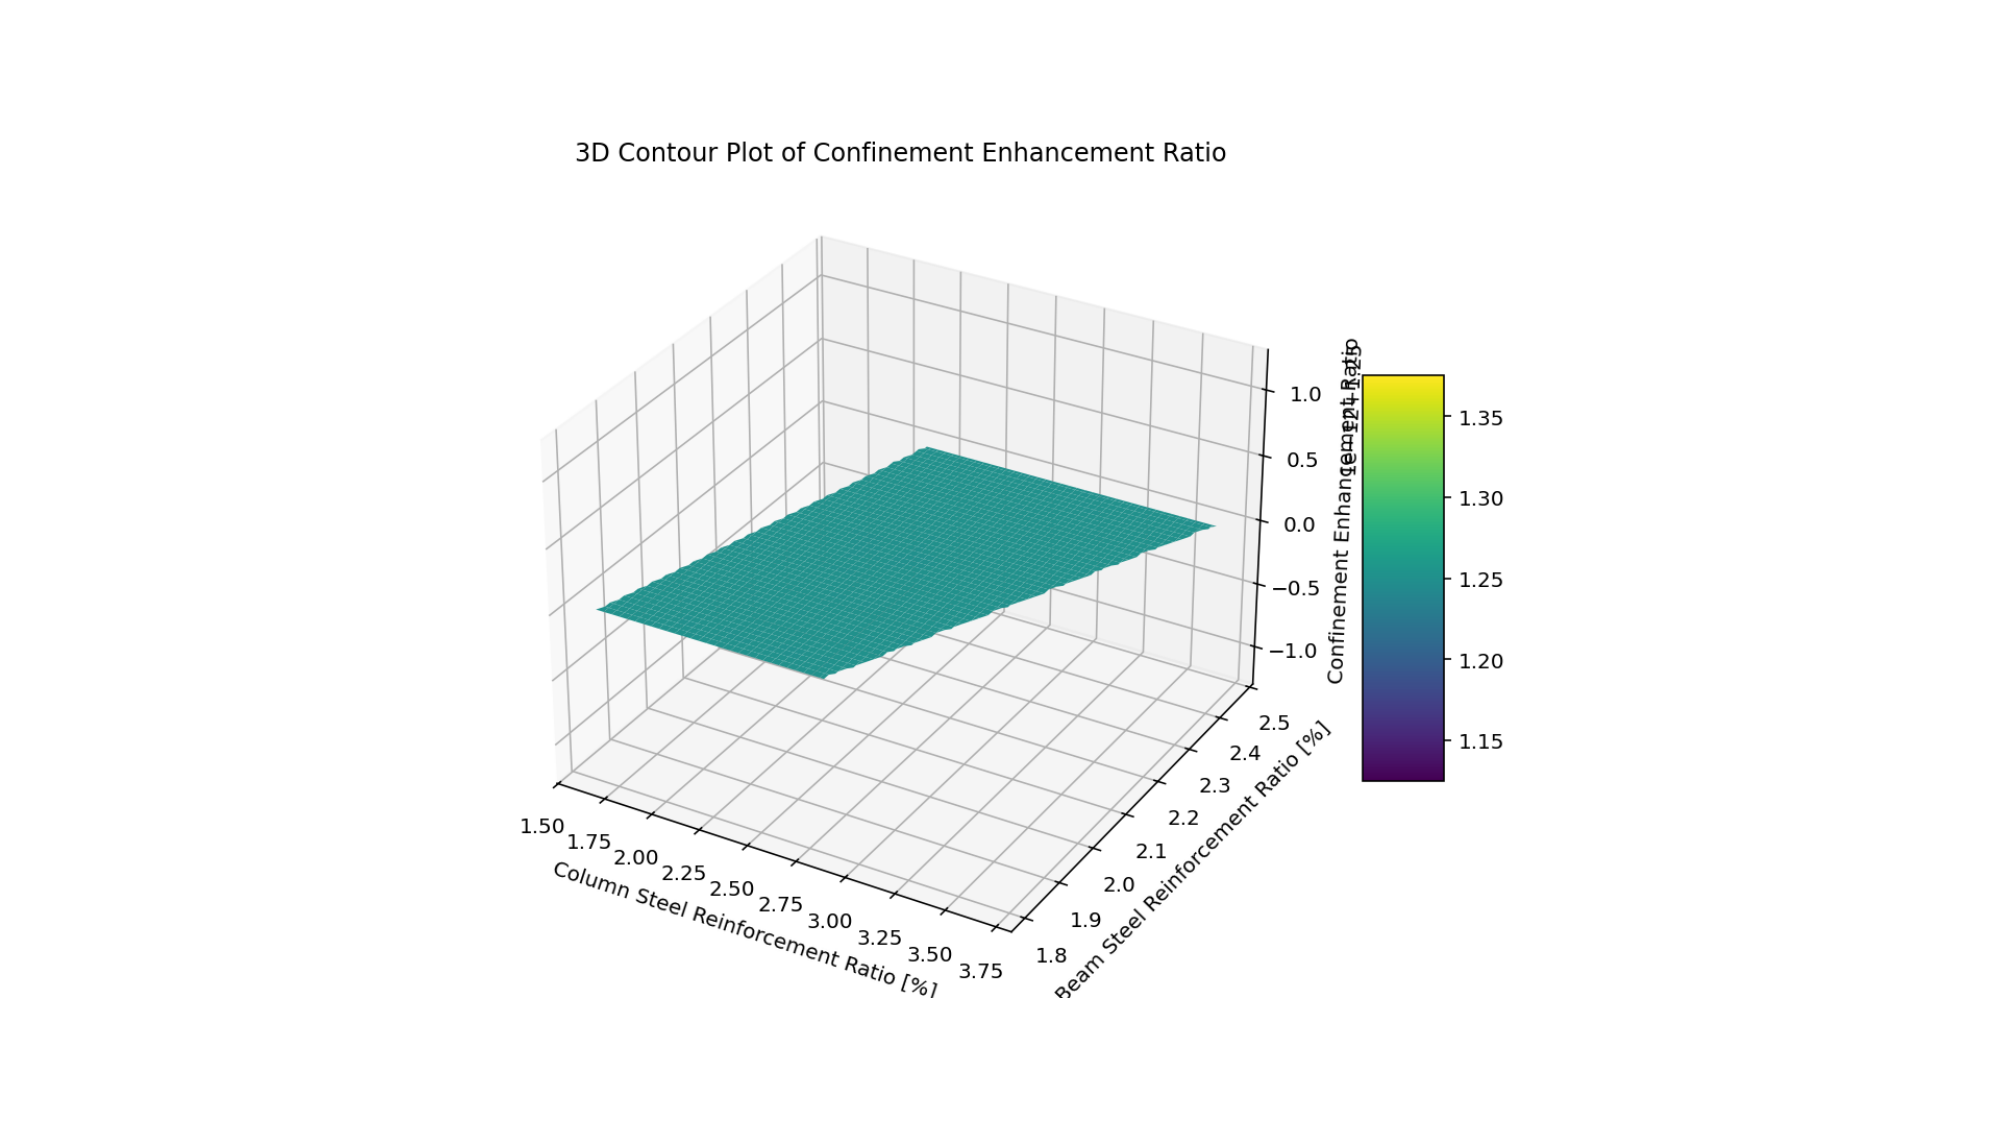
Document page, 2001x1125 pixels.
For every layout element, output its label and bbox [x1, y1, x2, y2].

picture [480, 127, 1520, 998]
